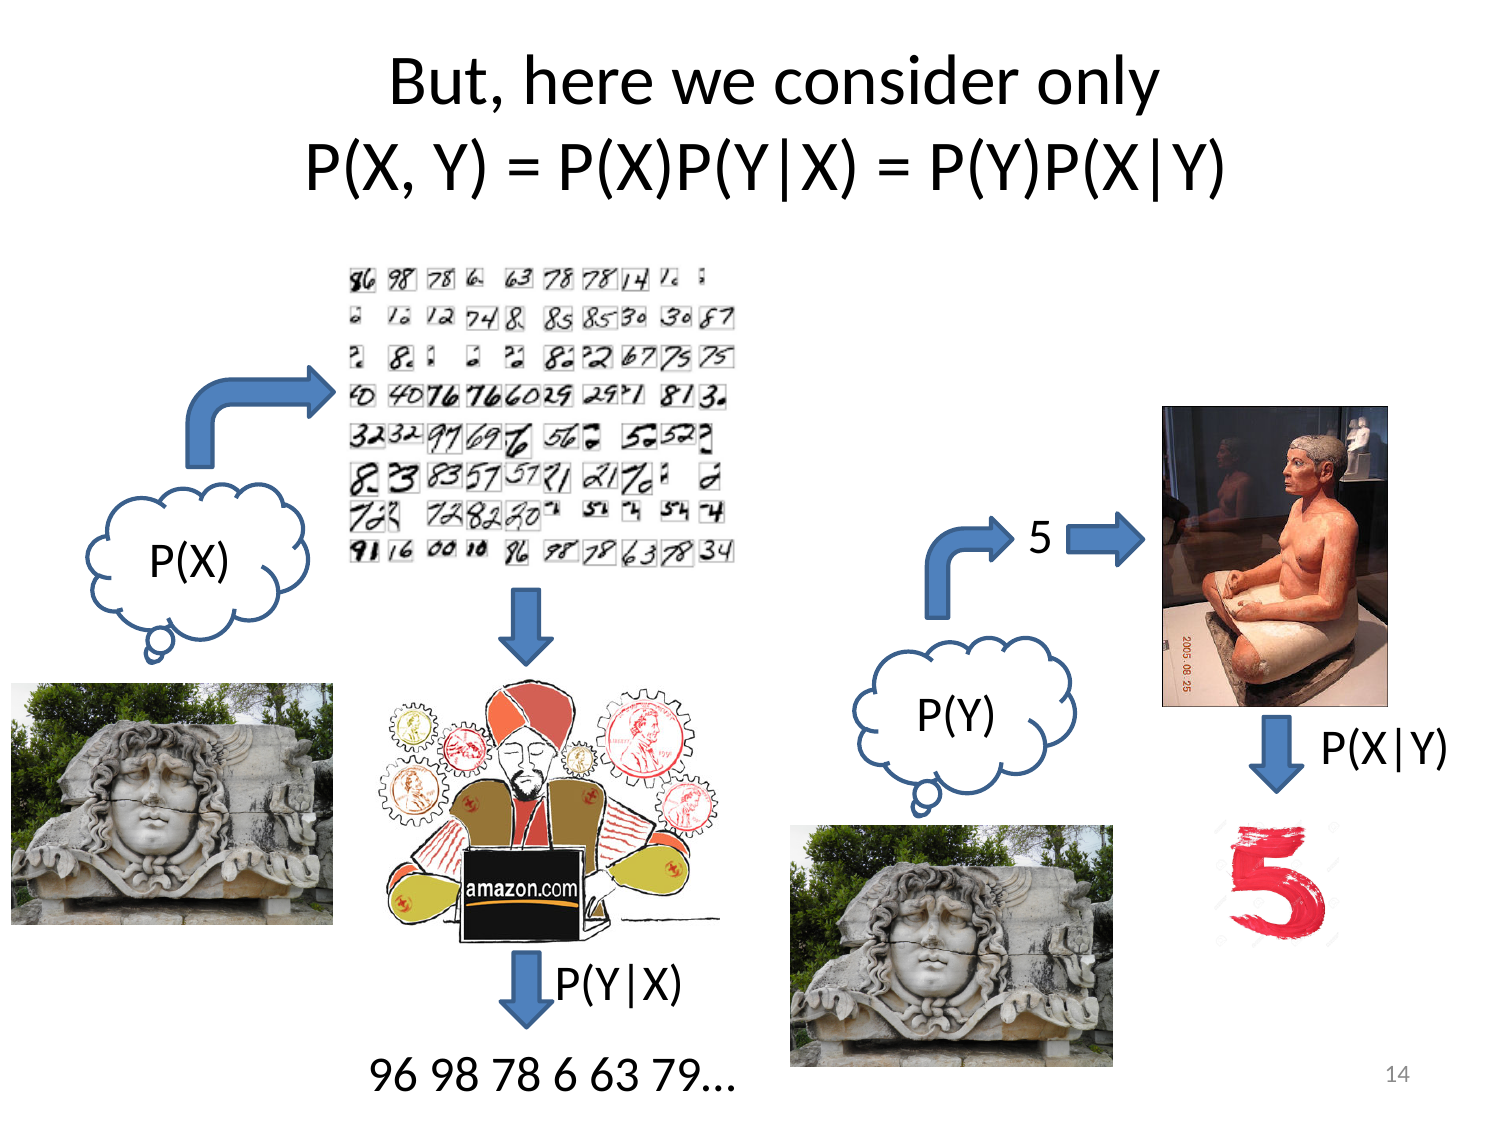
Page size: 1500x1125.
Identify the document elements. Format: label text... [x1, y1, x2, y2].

slide_number 14 [1074, 1075, 1425, 1103]
text_box P(Y|X) [540, 952, 700, 1018]
text_box 96 98 78 6 63 79… [352, 1033, 752, 1109]
text_box [185, 365, 336, 470]
text_box P(X) [85, 482, 311, 665]
picture [344, 262, 741, 574]
text_box [498, 587, 554, 667]
title But, here we consider only P(X, Y) = P(X)P(Y|X) = P(Y)P(X|Y) [99, 24, 1450, 213]
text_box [789, 406, 1466, 1067]
text_box [498, 952, 555, 1030]
picture [11, 678, 721, 944]
